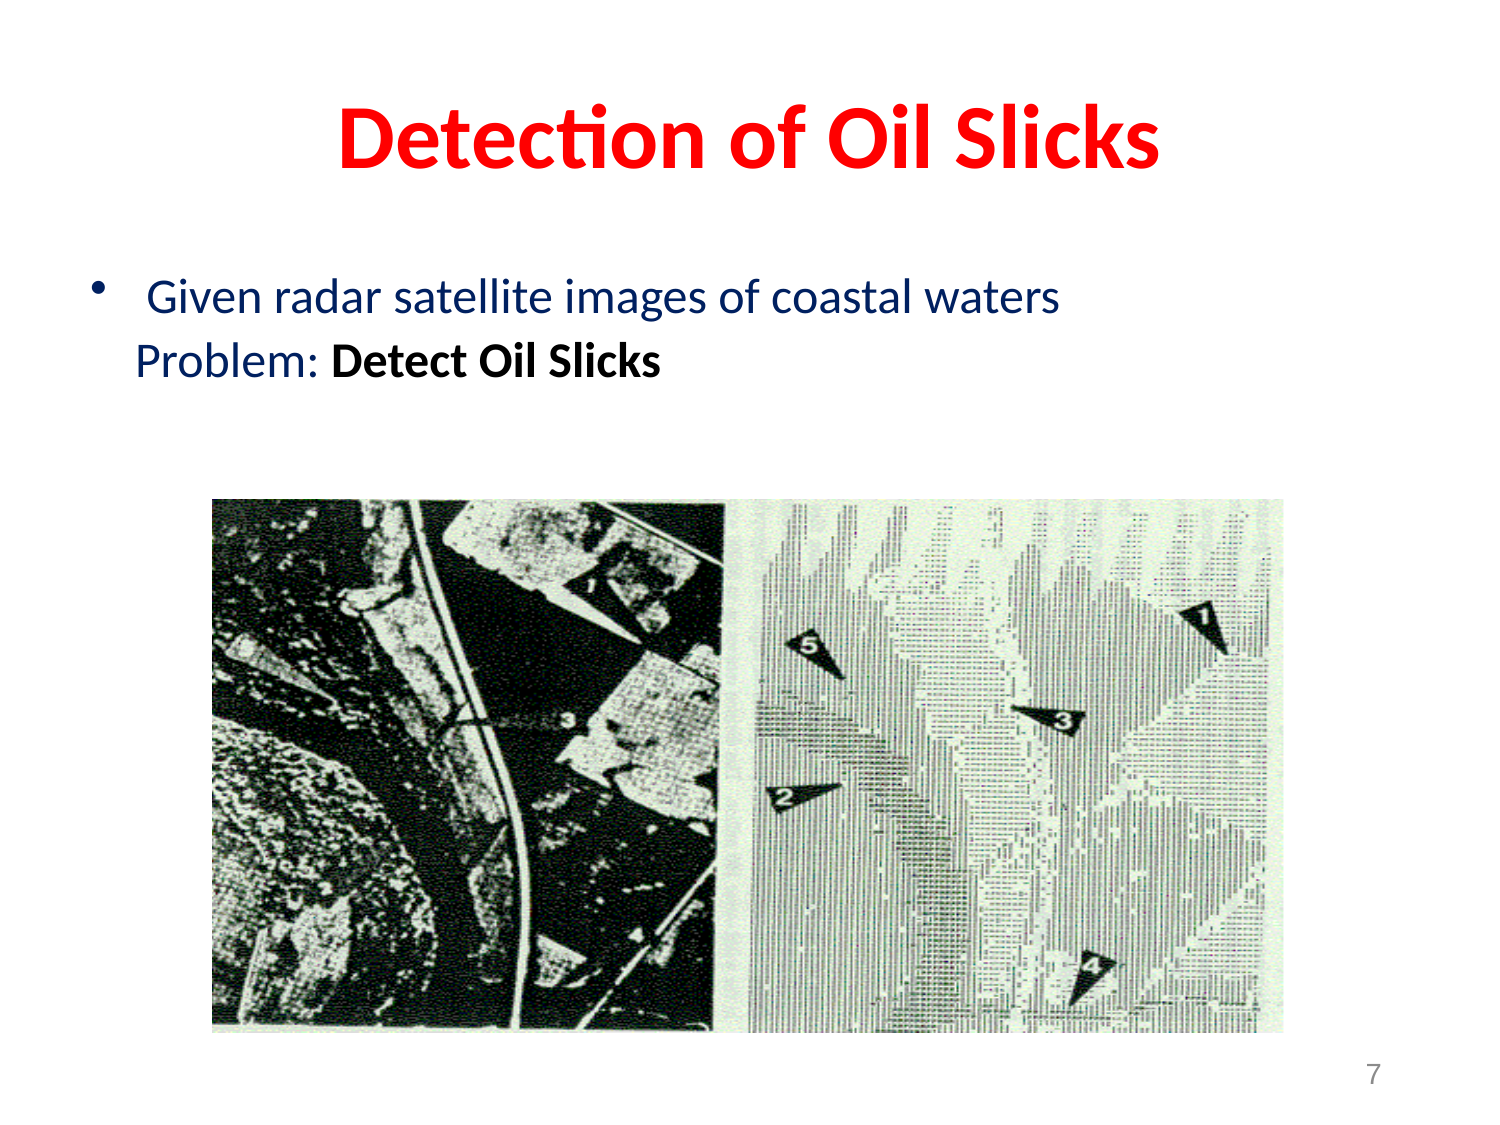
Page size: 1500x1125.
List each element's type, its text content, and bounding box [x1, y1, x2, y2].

title Detection of Oil Slicks [103, 59, 1397, 262]
list Given radar satellite images of coastal waters Problem: Detect Oil Slicks [75, 262, 1425, 1075]
picture [212, 499, 1288, 1033]
slide_number 7 [1059, 1042, 1397, 1103]
